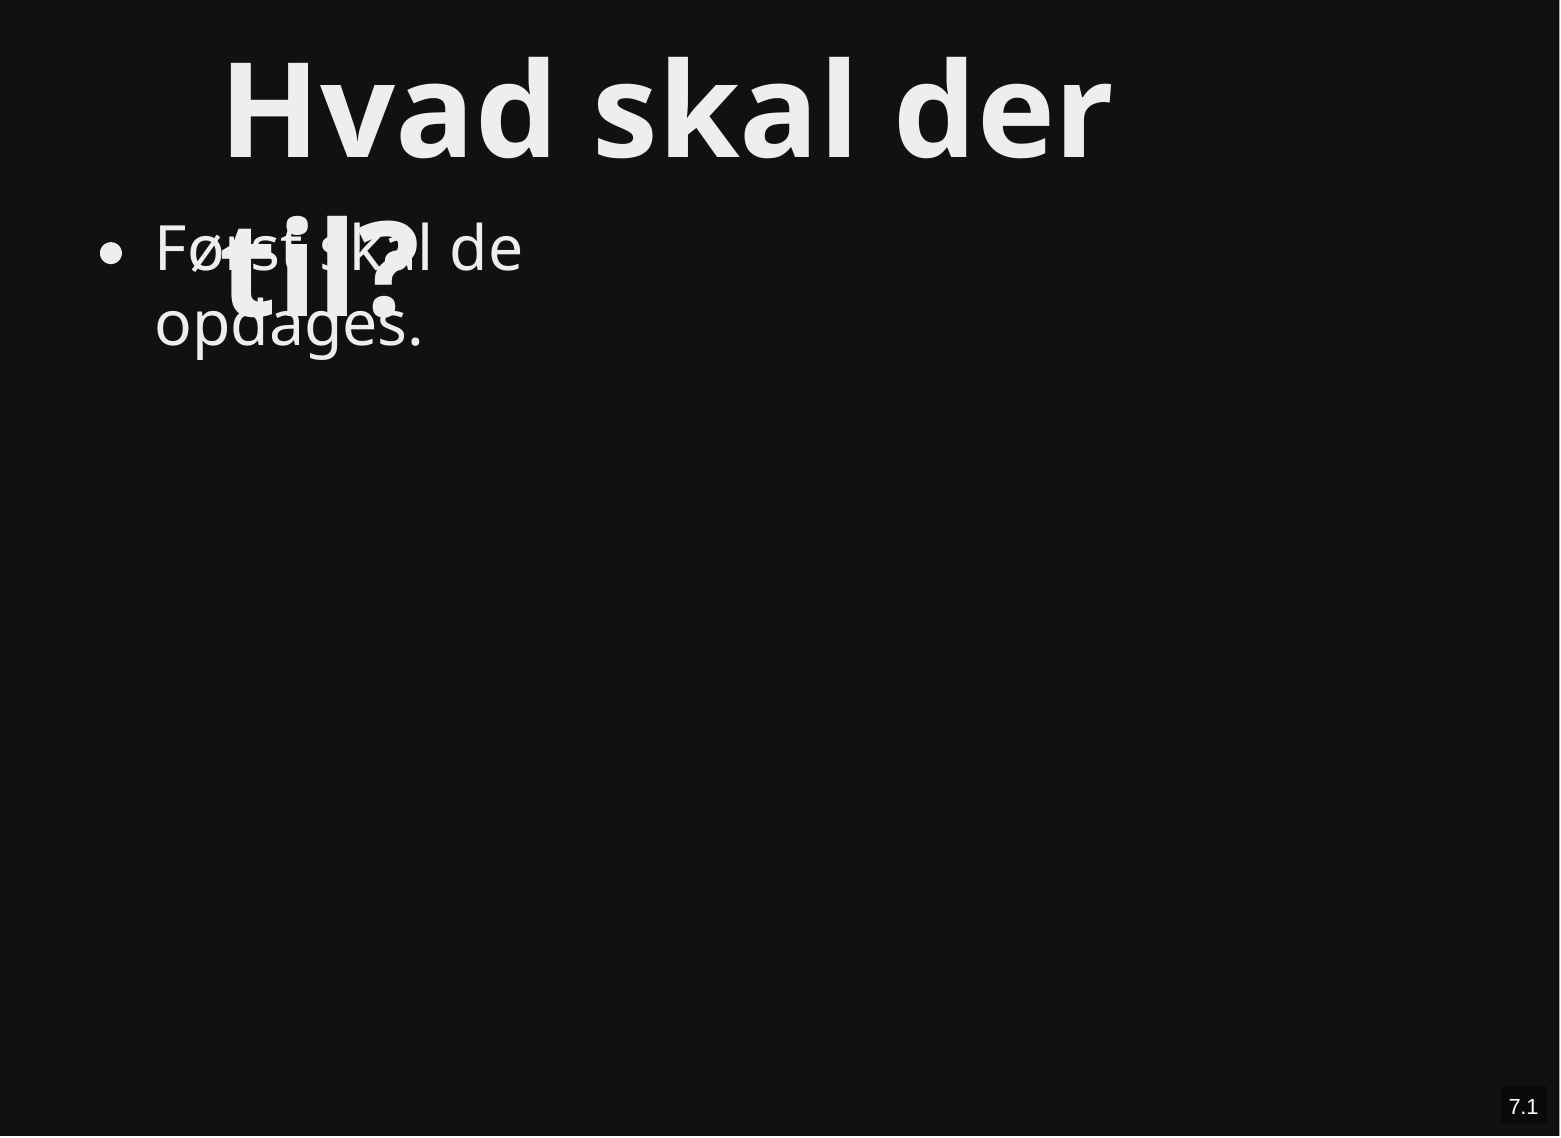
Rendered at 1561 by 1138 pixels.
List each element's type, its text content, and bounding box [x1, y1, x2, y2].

text_box 7.1 [1508, 1092, 1539, 1117]
text_box [1501, 1085, 1547, 1124]
text_box [99, 242, 122, 265]
text_box [0, 0, 1560, 1136]
text_box Først skal de opdages. [154, 208, 801, 294]
text_box Hvad skal der til? [219, 26, 1241, 181]
